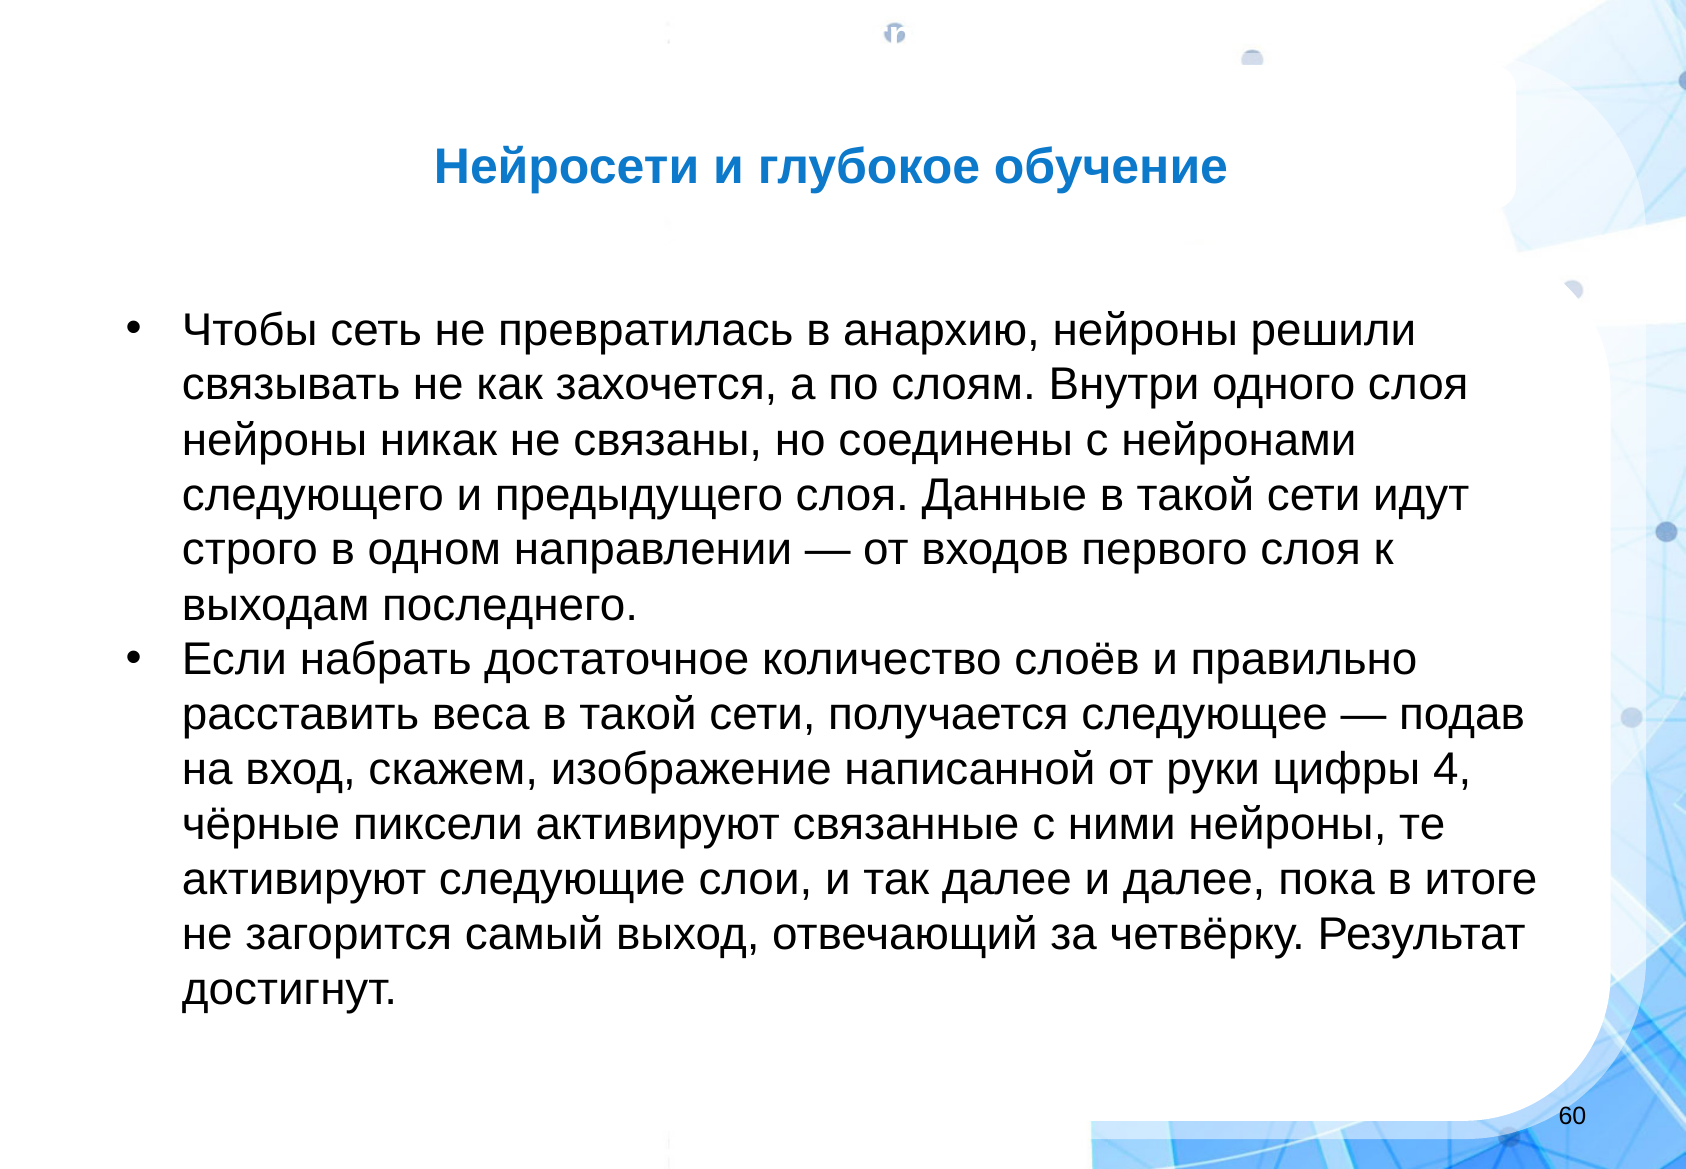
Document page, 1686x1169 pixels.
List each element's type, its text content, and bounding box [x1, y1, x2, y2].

text_box Чтобы сеть не превратилась в анархию, нейроны решили связывать не как захочется, а по слоям. Внутри одного слоя нейроны никак не связаны, но соединены с нейронами следующего и предыдущего слоя. Данные в такой сети идут строго в одном направлении — от входов первого слоя к выходам последнего. Если набрать достаточное количество слоёв и правильно расставить веса в такой сети, получается следующее — подав на вход, скажем, изображение написанной от руки цифры 4, чёрные пиксели активируют связанные с ними нейроны, те активируют следующие слои, и так далее и далее, пока в итоге не загорится самый выход, отвечающий за четвёрку. Результат достигнут. [110, 291, 1564, 1022]
text_box [39, 52, 1647, 1140]
text_box Нейросети и глубокое обучение [242, 88, 1420, 239]
text_box [145, 64, 1517, 210]
text_box [63, 244, 1611, 1121]
picture [0, 0, 1686, 1169]
text_box Machine Learning [606, 0, 995, 65]
text_box ‹#› [1208, 1083, 1602, 1146]
